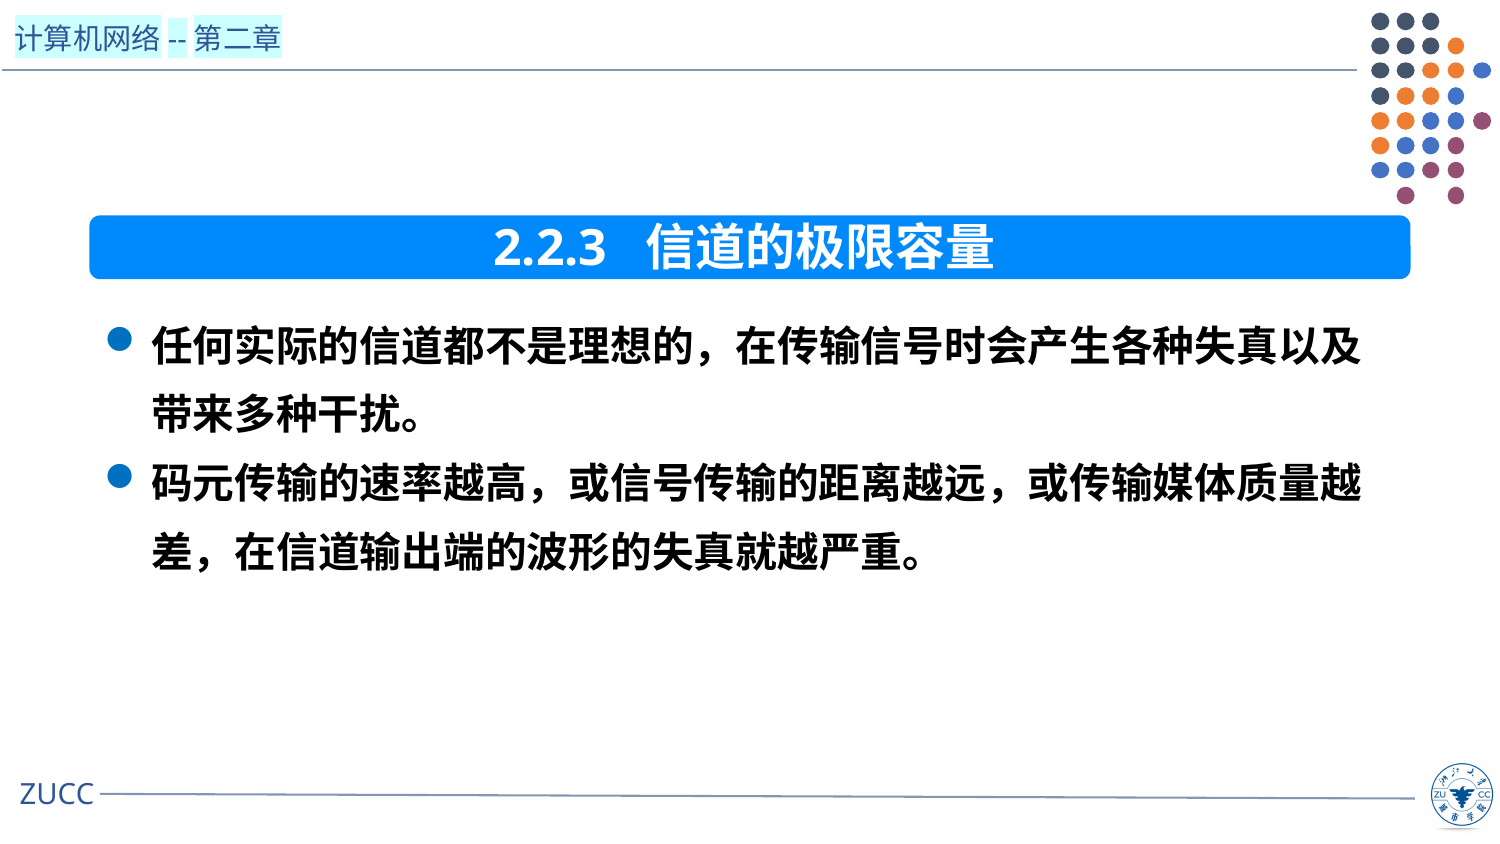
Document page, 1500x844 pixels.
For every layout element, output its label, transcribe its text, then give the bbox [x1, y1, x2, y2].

text_box 任何实际的信道都不是理想的，在传输信号时会产生各种失真以及带来多种干扰。 码元传输的速率越高，或信号传输的距离越远，或传输媒体质量越差，在信道输出端的波形的失真就越严重。 [89, 293, 1411, 583]
text_box [1022, 215, 1411, 280]
text_box [89, 215, 478, 280]
text_box 2.2.3 信道的极限容量 [478, 208, 1022, 284]
picture [1415, 750, 1500, 837]
